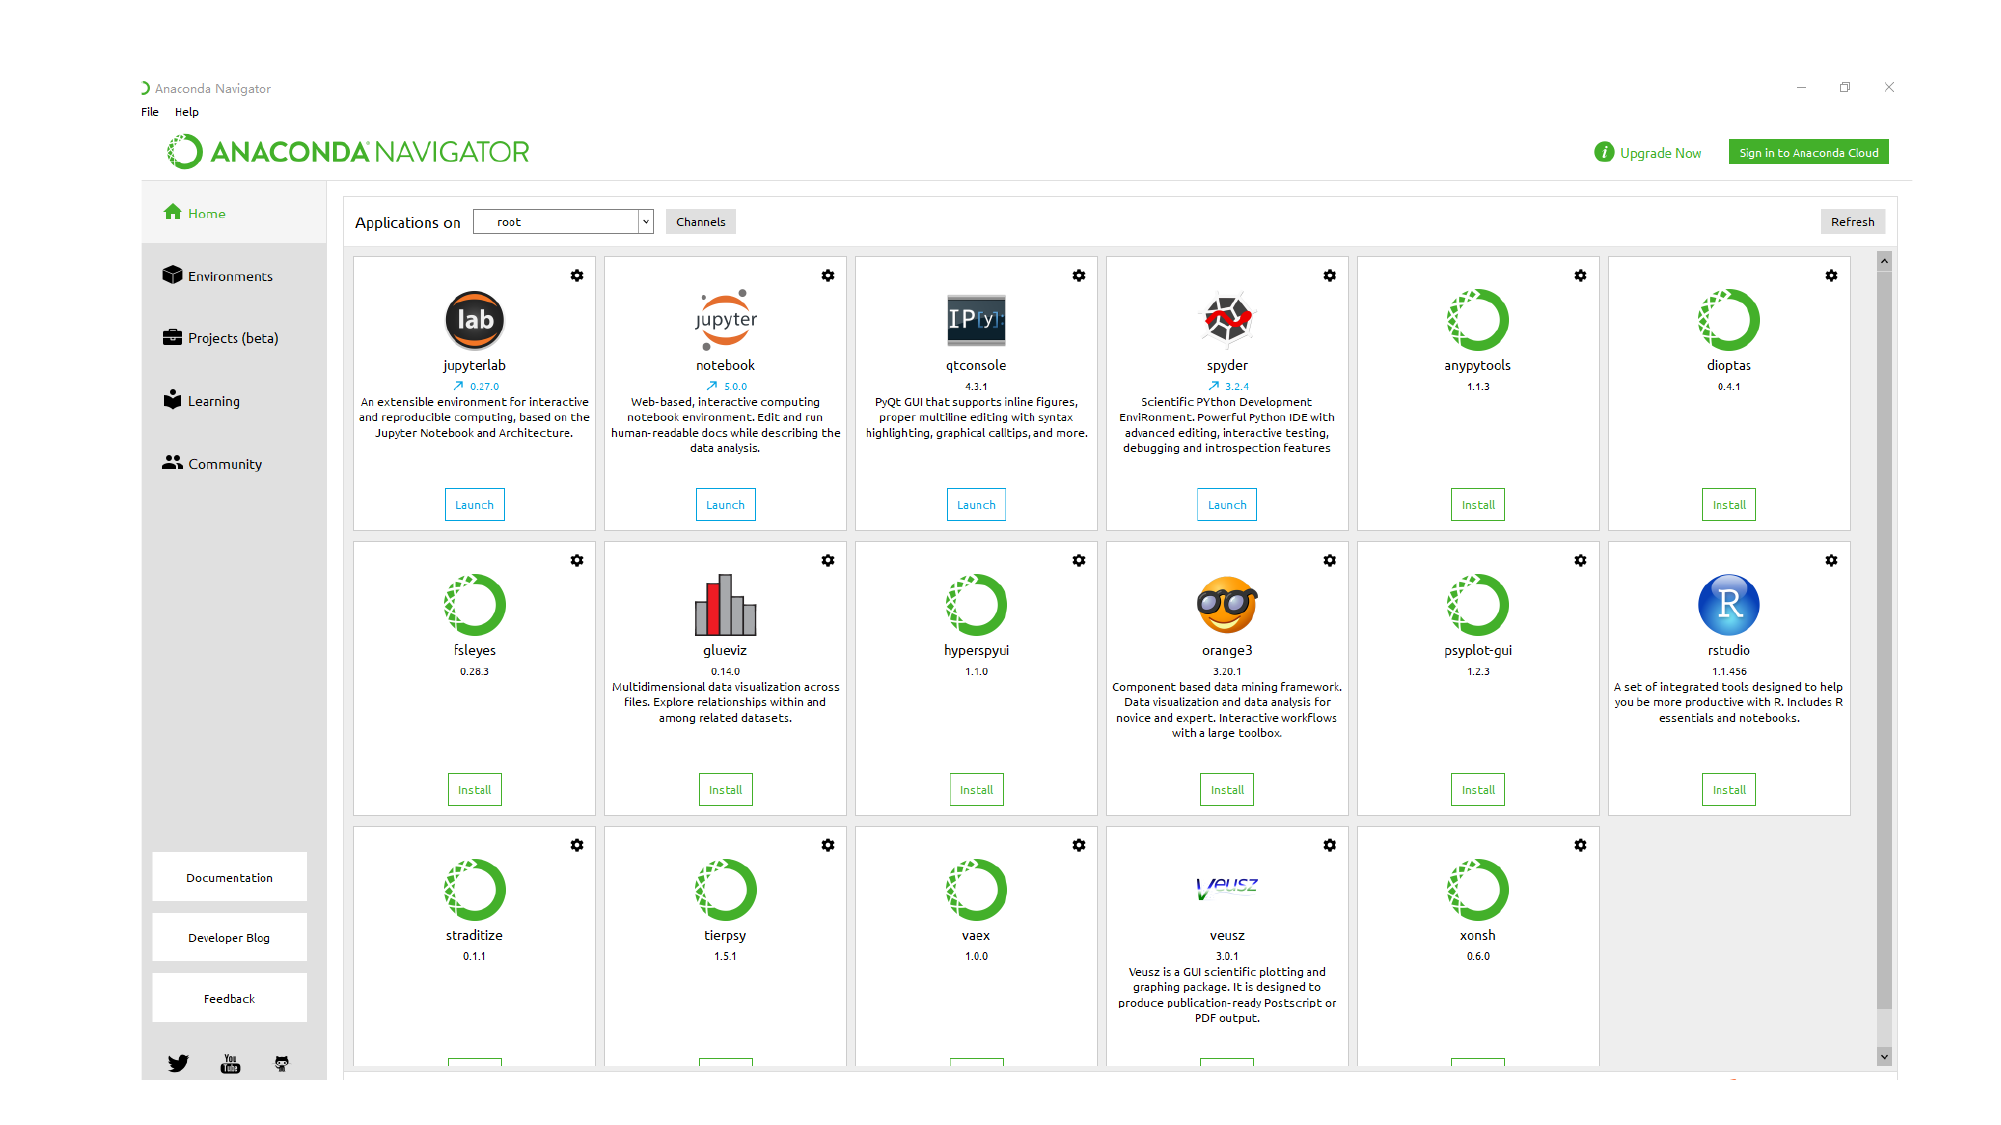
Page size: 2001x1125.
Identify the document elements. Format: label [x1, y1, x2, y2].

picture [141, 77, 1913, 1080]
